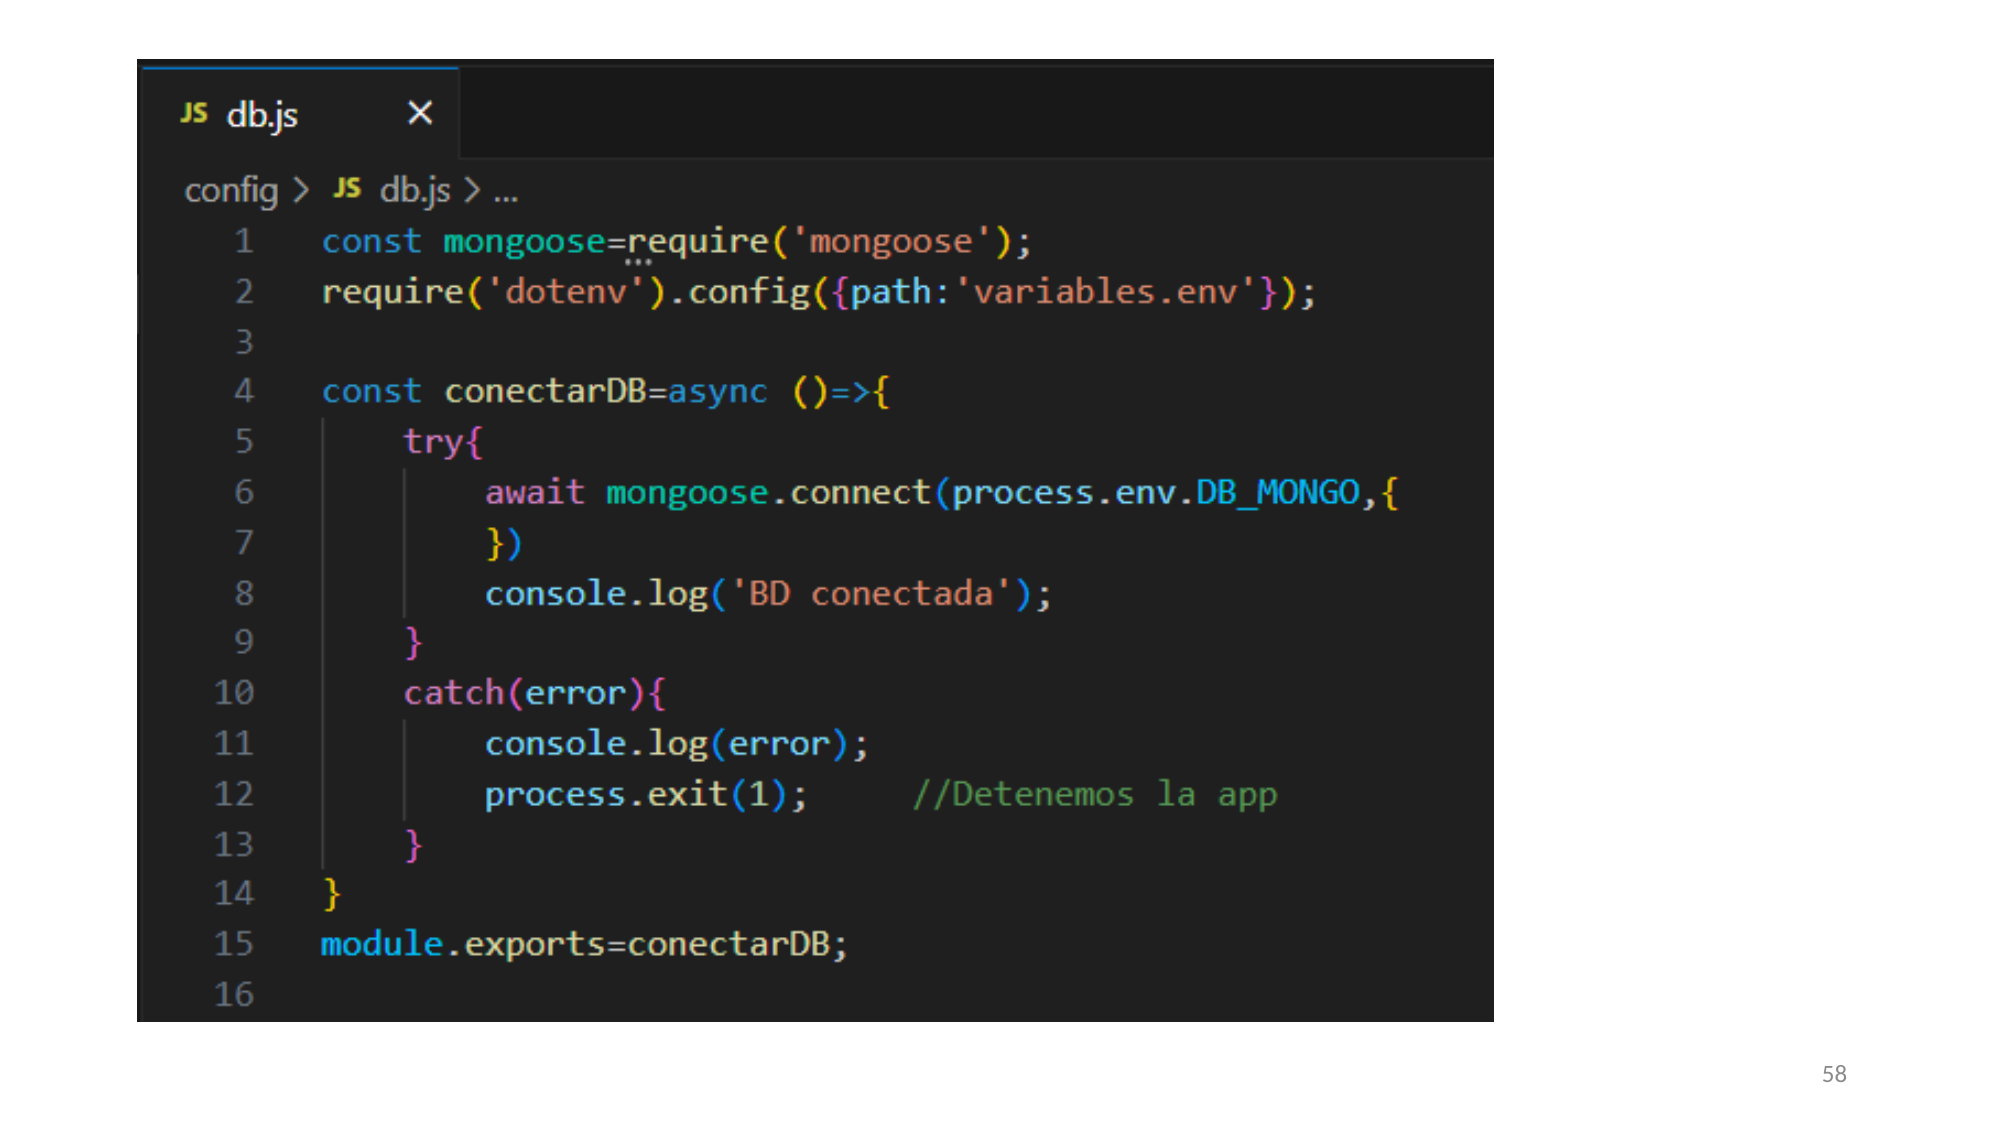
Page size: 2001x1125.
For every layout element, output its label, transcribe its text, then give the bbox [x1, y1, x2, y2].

slide_number 58 [1412, 1042, 1863, 1103]
picture [137, 59, 1494, 1022]
